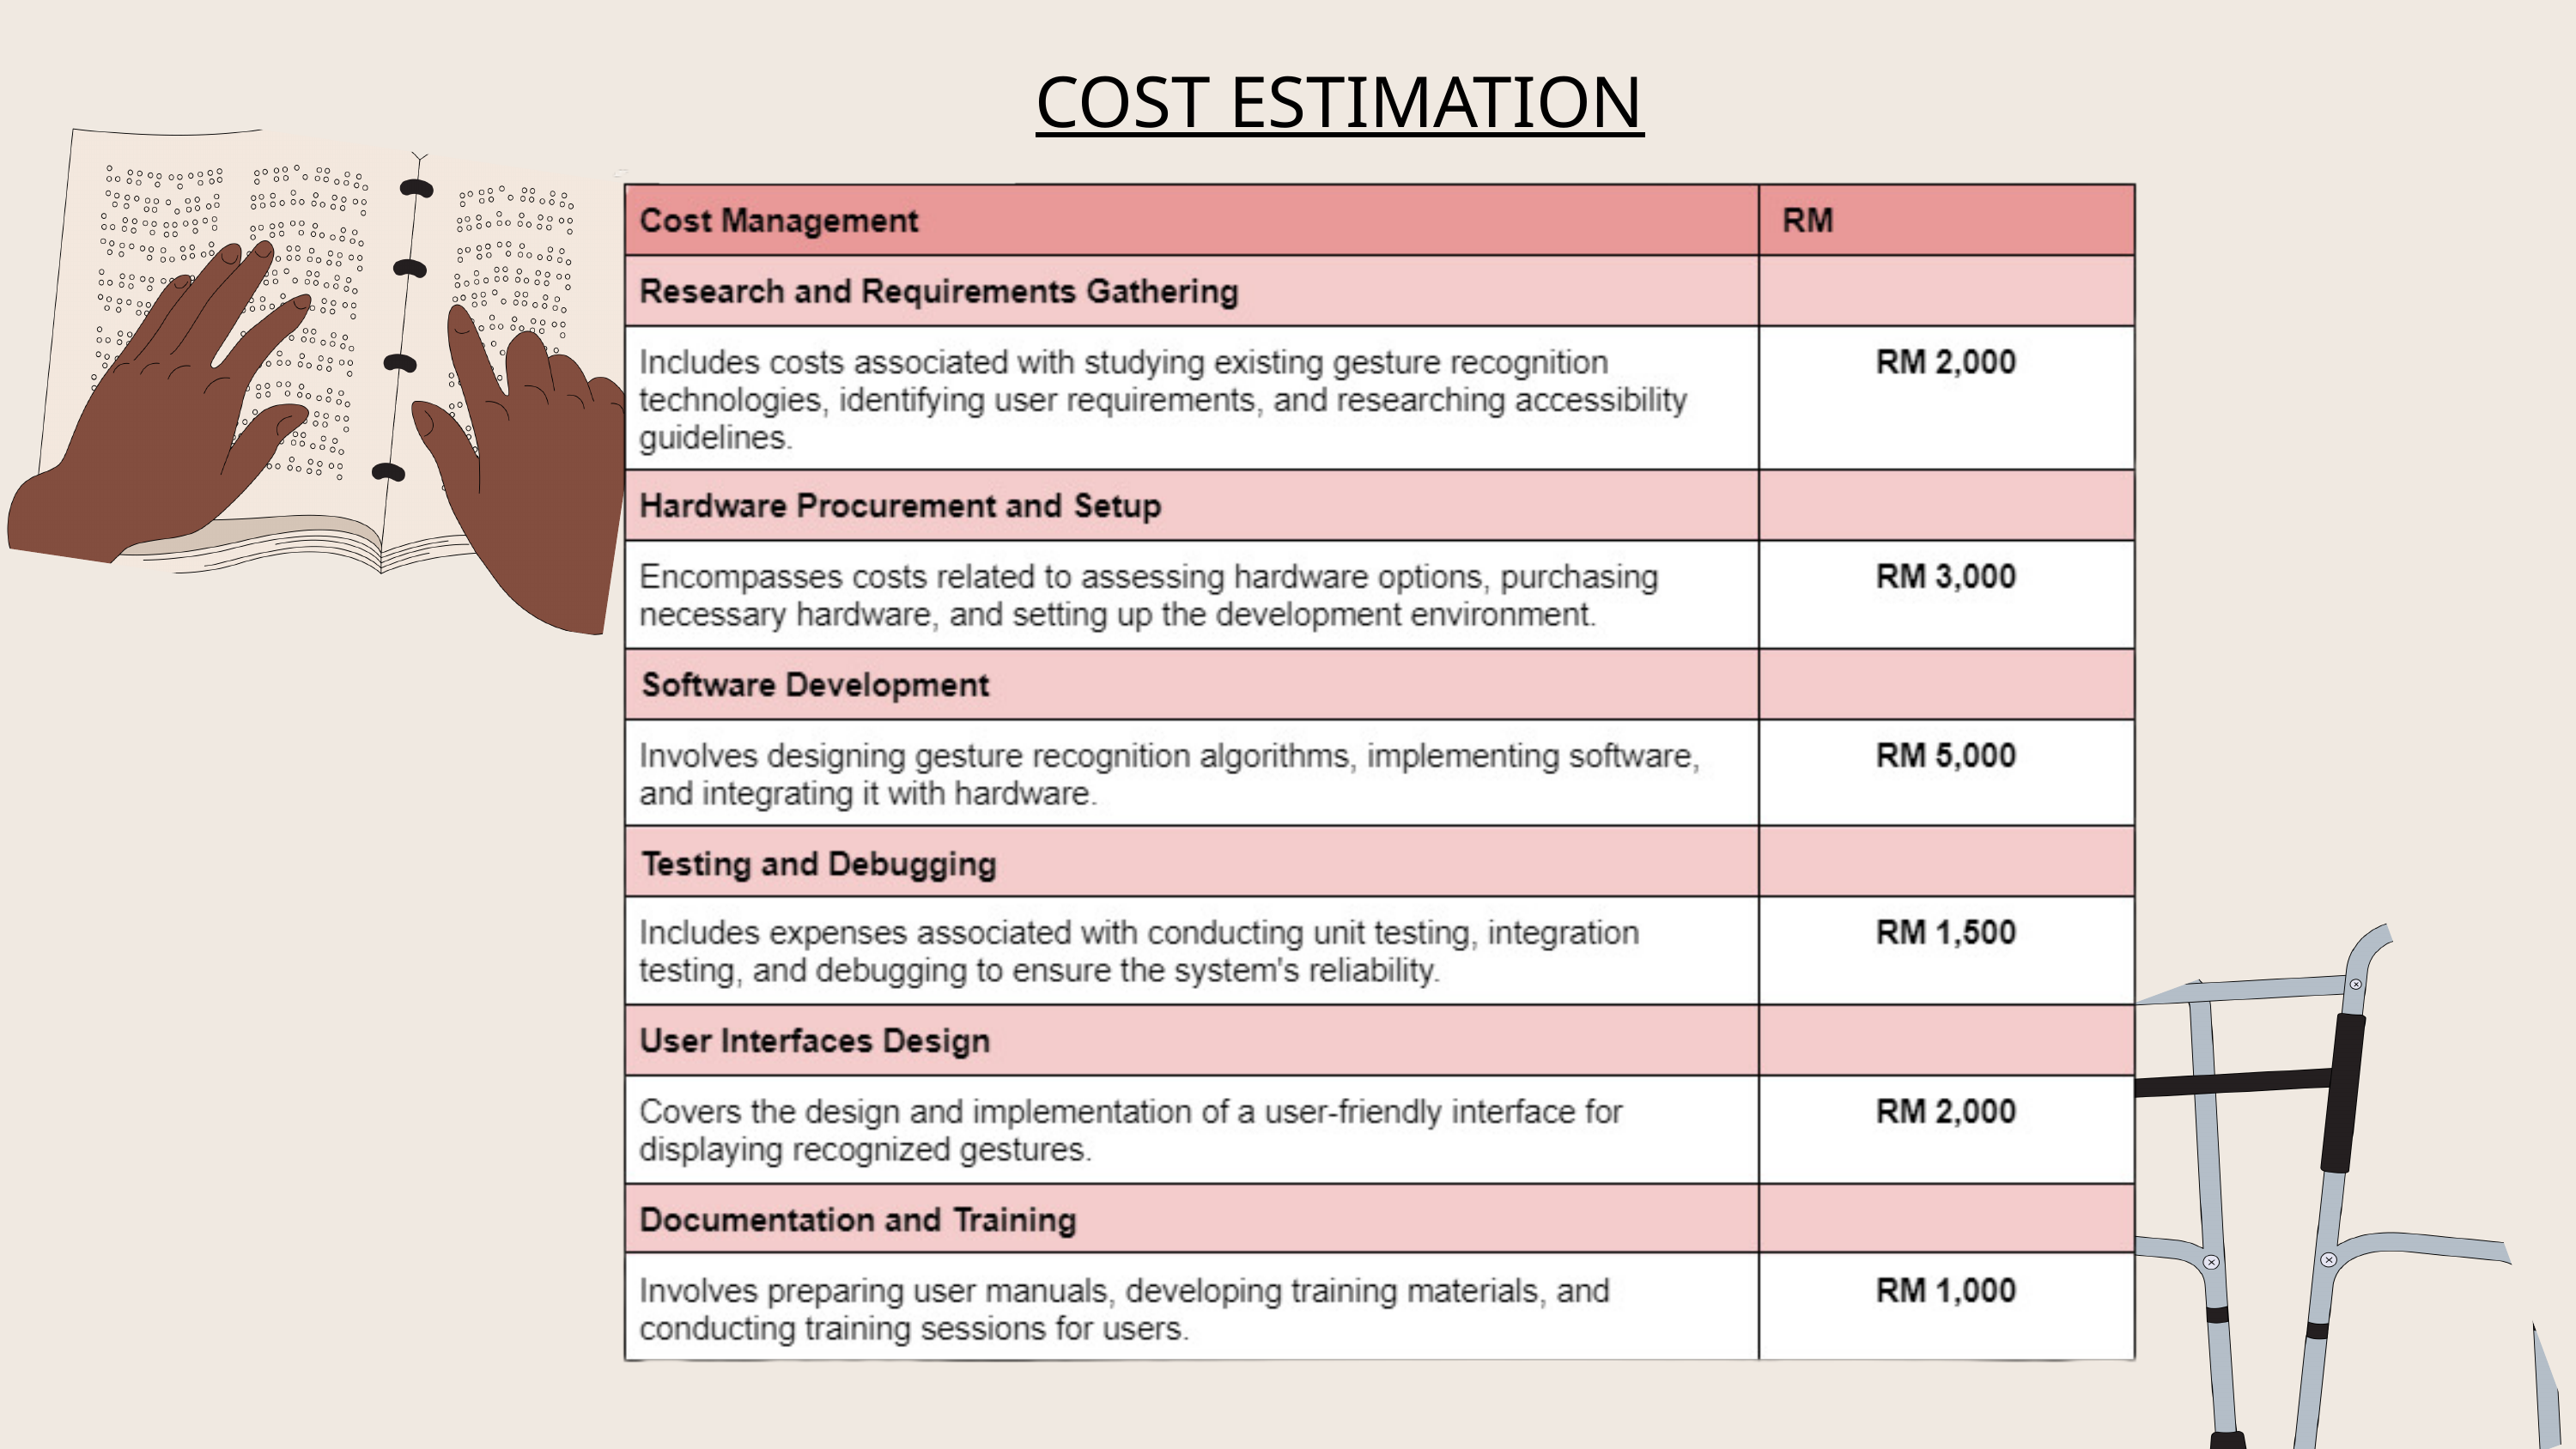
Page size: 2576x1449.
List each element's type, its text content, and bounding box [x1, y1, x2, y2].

text_box [2081, 912, 2576, 1449]
text_box [0, 100, 600, 636]
text_box [600, 144, 2154, 1373]
text_box COST ESTIMATION [1020, 42, 1661, 142]
